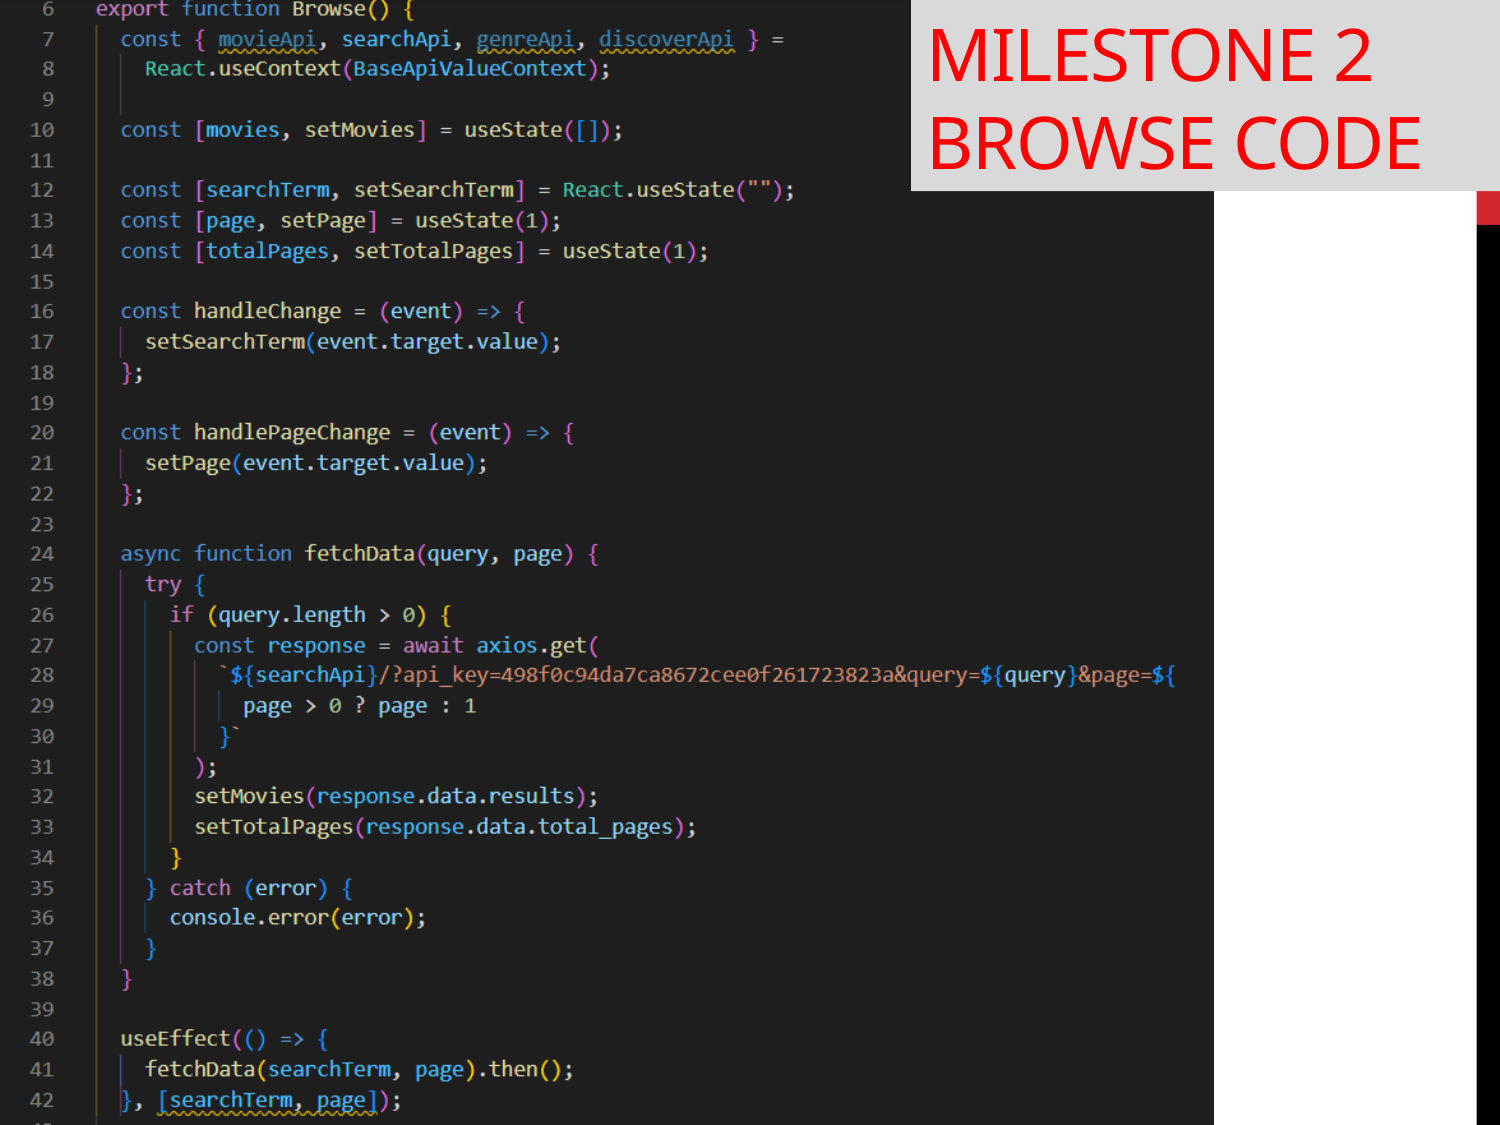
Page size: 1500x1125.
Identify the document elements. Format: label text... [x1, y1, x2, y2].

picture [0, 0, 1214, 1125]
title Milestone 2 Browse code [1218, 0, 1500, 192]
